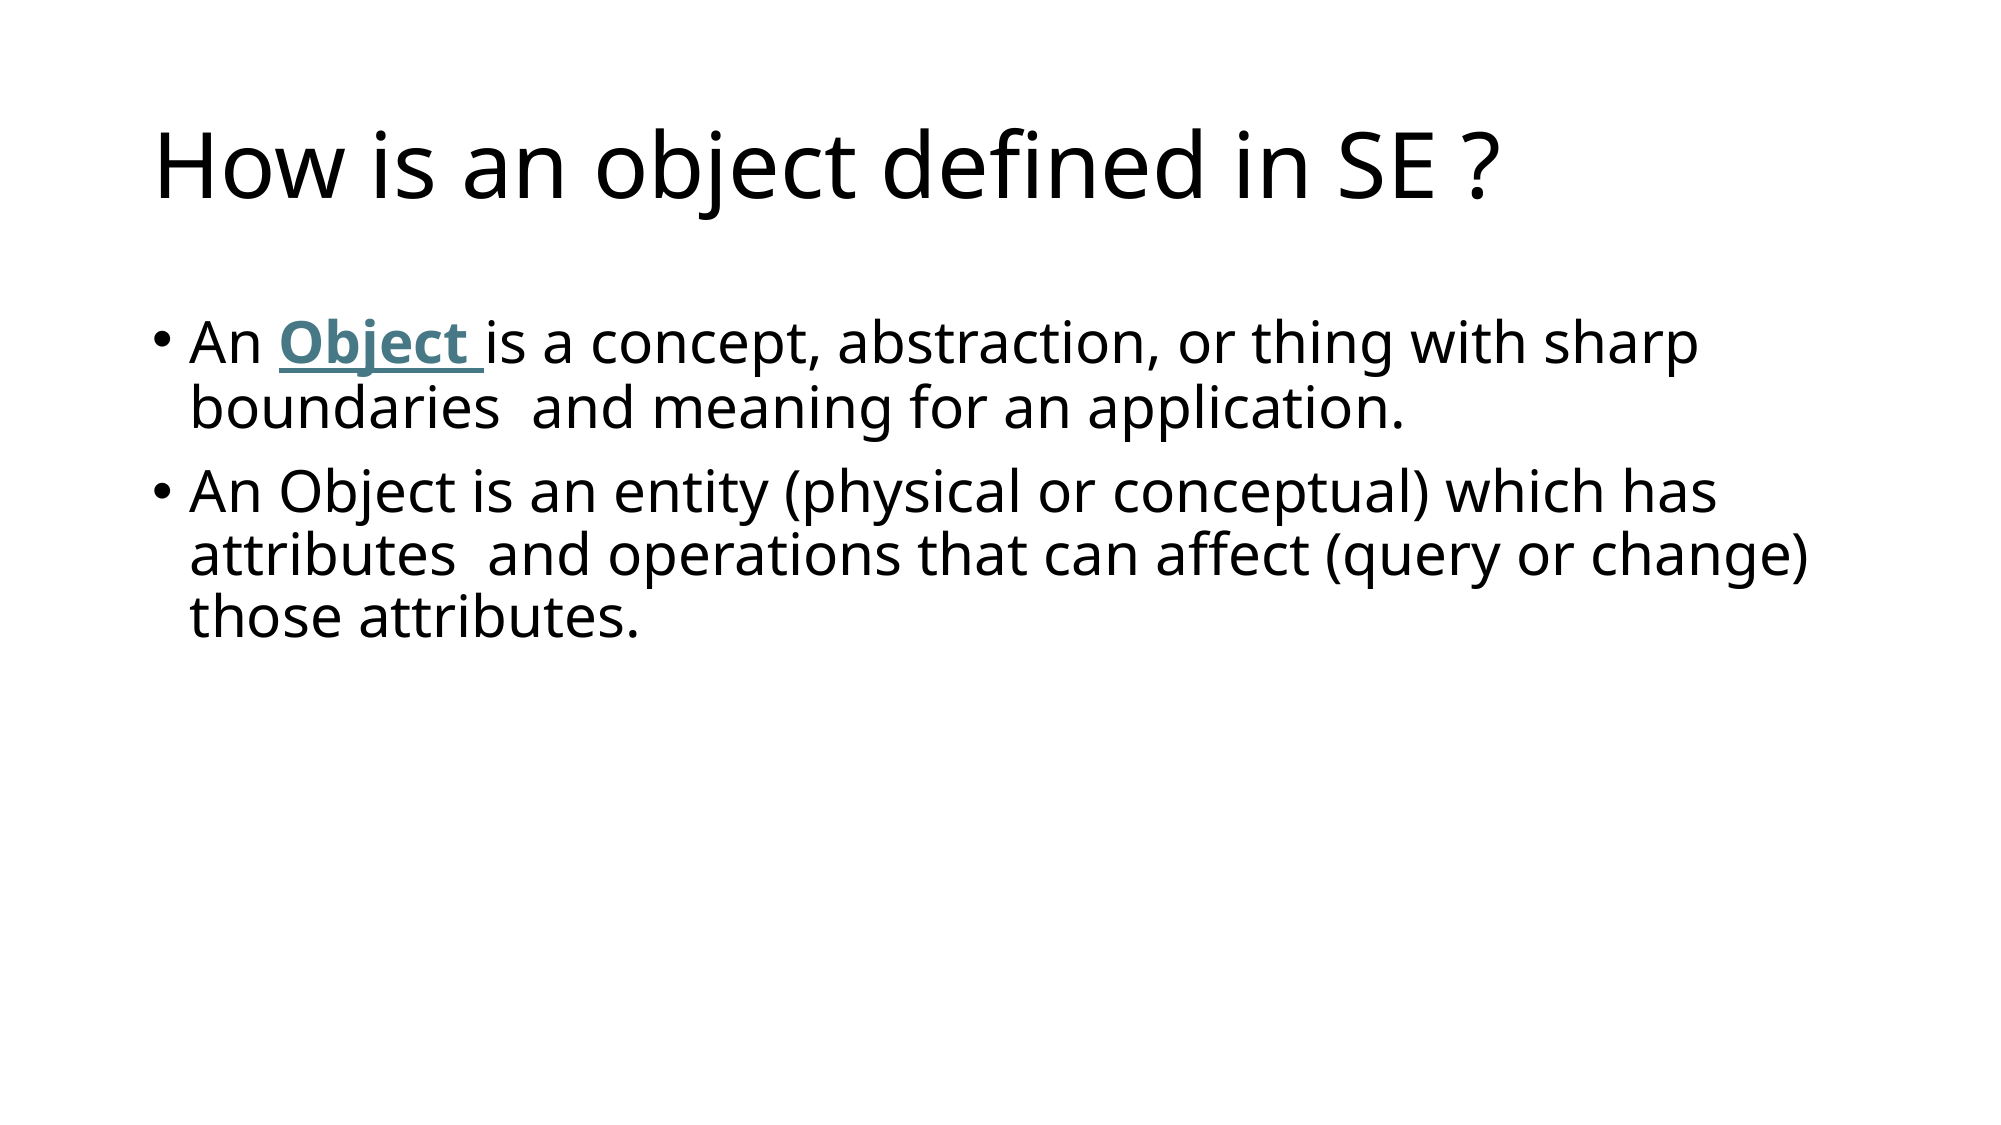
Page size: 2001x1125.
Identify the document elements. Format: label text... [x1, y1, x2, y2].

list An Object is a concept, abstraction, or thing with sharp boundaries and meaning for an application. An Object is an entity (physical or conceptual) which has attributes and operations that can affect (query or change) those attributes. [137, 299, 1863, 1014]
title How is an object defined in SE ? [137, 59, 1863, 278]
